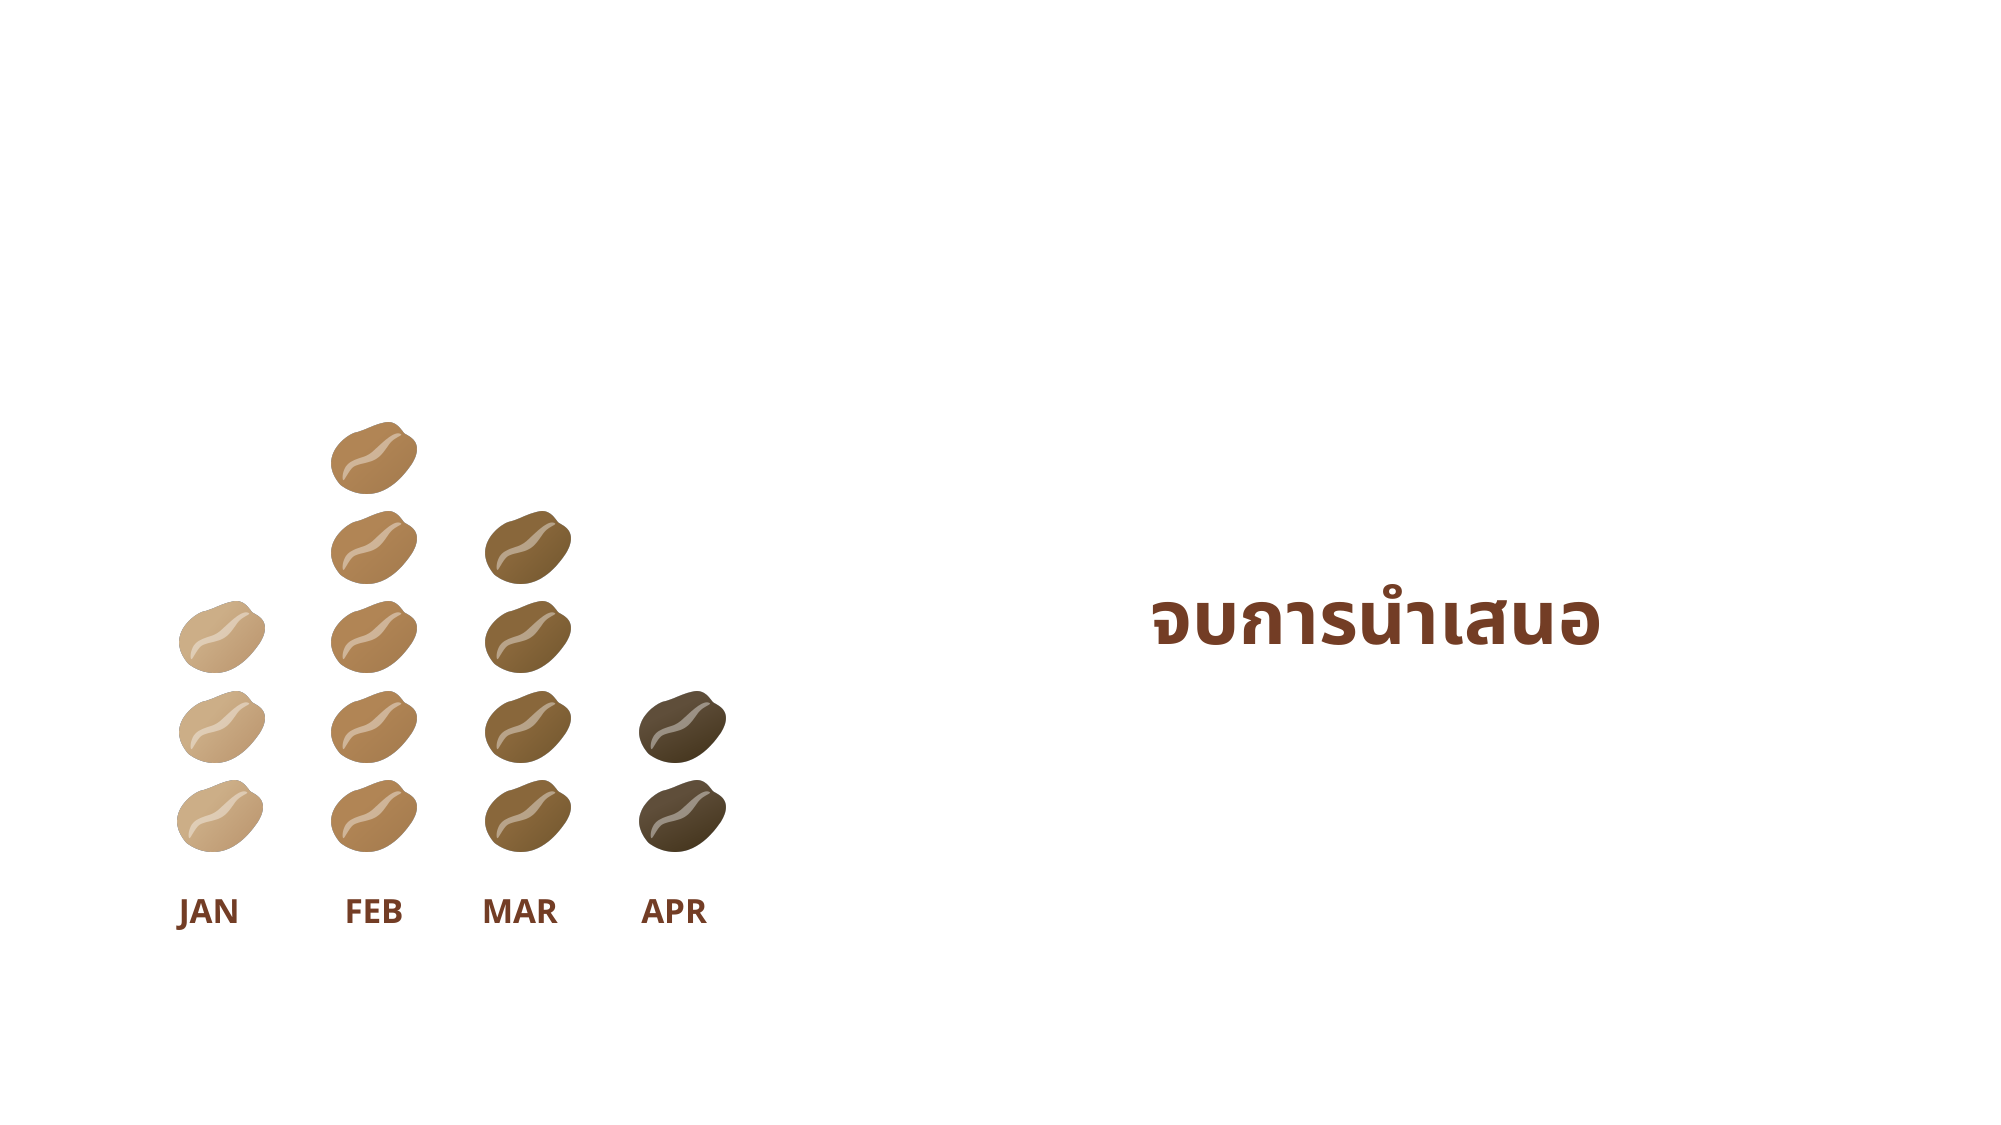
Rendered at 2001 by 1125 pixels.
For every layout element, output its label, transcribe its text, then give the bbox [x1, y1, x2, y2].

picture [331, 780, 417, 853]
text_box MAR [464, 883, 576, 938]
picture [179, 690, 265, 763]
text_box JAN [153, 883, 265, 938]
text_box FEB [318, 883, 430, 938]
picture [177, 780, 263, 853]
text_box APR [618, 883, 730, 938]
picture [485, 601, 571, 673]
picture [331, 511, 417, 584]
picture [485, 690, 571, 763]
picture [331, 601, 417, 673]
picture [485, 780, 571, 853]
picture [639, 690, 726, 763]
picture [179, 601, 265, 673]
picture [485, 511, 571, 584]
picture [639, 780, 726, 853]
text_box จบการนำเสนอ [1085, 562, 1669, 668]
picture [331, 690, 417, 763]
picture [331, 422, 417, 494]
